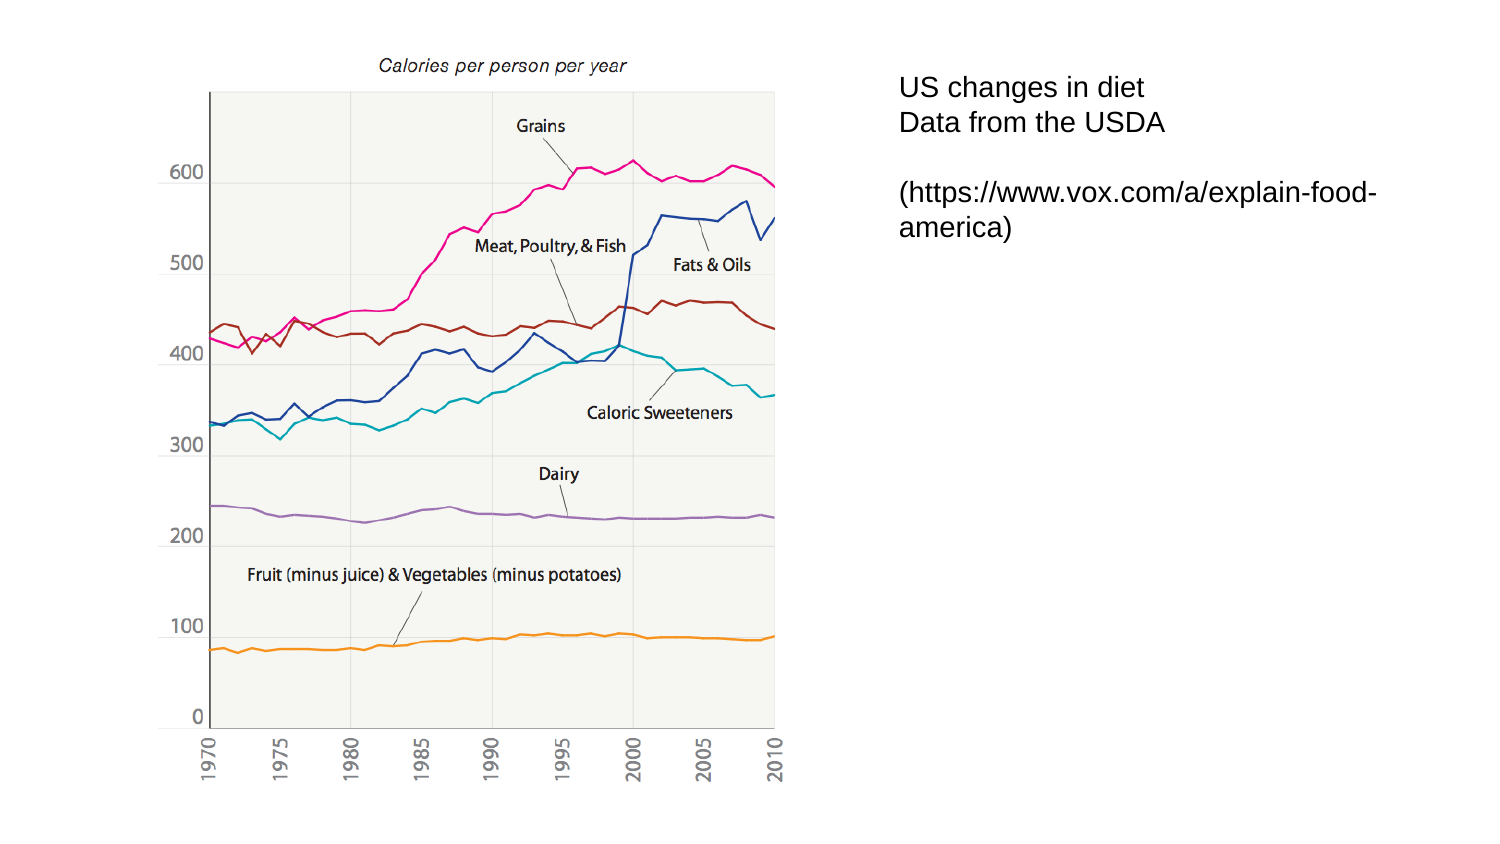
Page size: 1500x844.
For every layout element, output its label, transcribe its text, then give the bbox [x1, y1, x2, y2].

text_box US changes in diet Data from the USDA (https://www.vox.com/a/explain-food-america) [884, 53, 1414, 718]
picture [154, 42, 800, 802]
